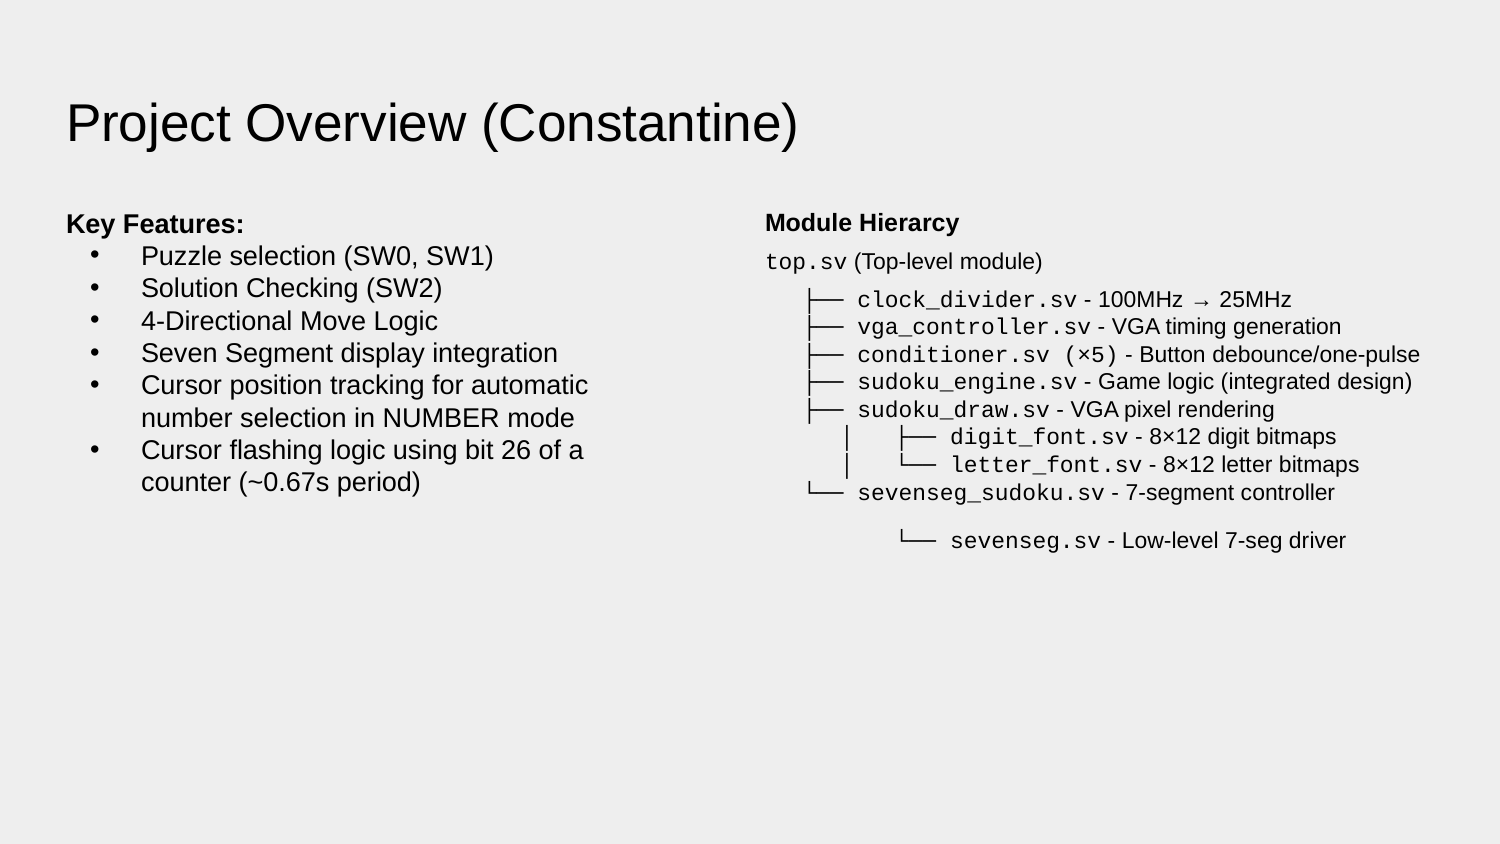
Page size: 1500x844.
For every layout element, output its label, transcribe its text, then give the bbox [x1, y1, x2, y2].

title Project Overview (Constantine) [51, 72, 1449, 167]
list Module Hierarcy top.sv (Top-level module) ├── clock_divider.sv - 100MHz → 25MHz ├── vga_controller.sv - VGA timing generation ├── conditioner.sv (×5) - Button debounce/one-pulse ├── sudoku_engine.sv - Game logic (integrated design) ├── sudoku_draw.sv - VGA pixel rendering │ ├── digit_font.sv - 8×12 digit bitmaps │ └── letter_font.sv - 8×12 letter bitmaps └── sevenseg_sudoku.sv - 7-segment controller └── sevenseg.sv - Low-level 7-seg driver [750, 191, 1449, 752]
list Key Features: Puzzle selection (SW0, SW1) Solution Checking (SW2) 4-Directional Move Logic Seven Segment display integration Cursor position tracking for automatic number selection in NUMBER mode Cursor flashing logic using bit 26 of a counter (~0.67s period) [51, 191, 644, 752]
